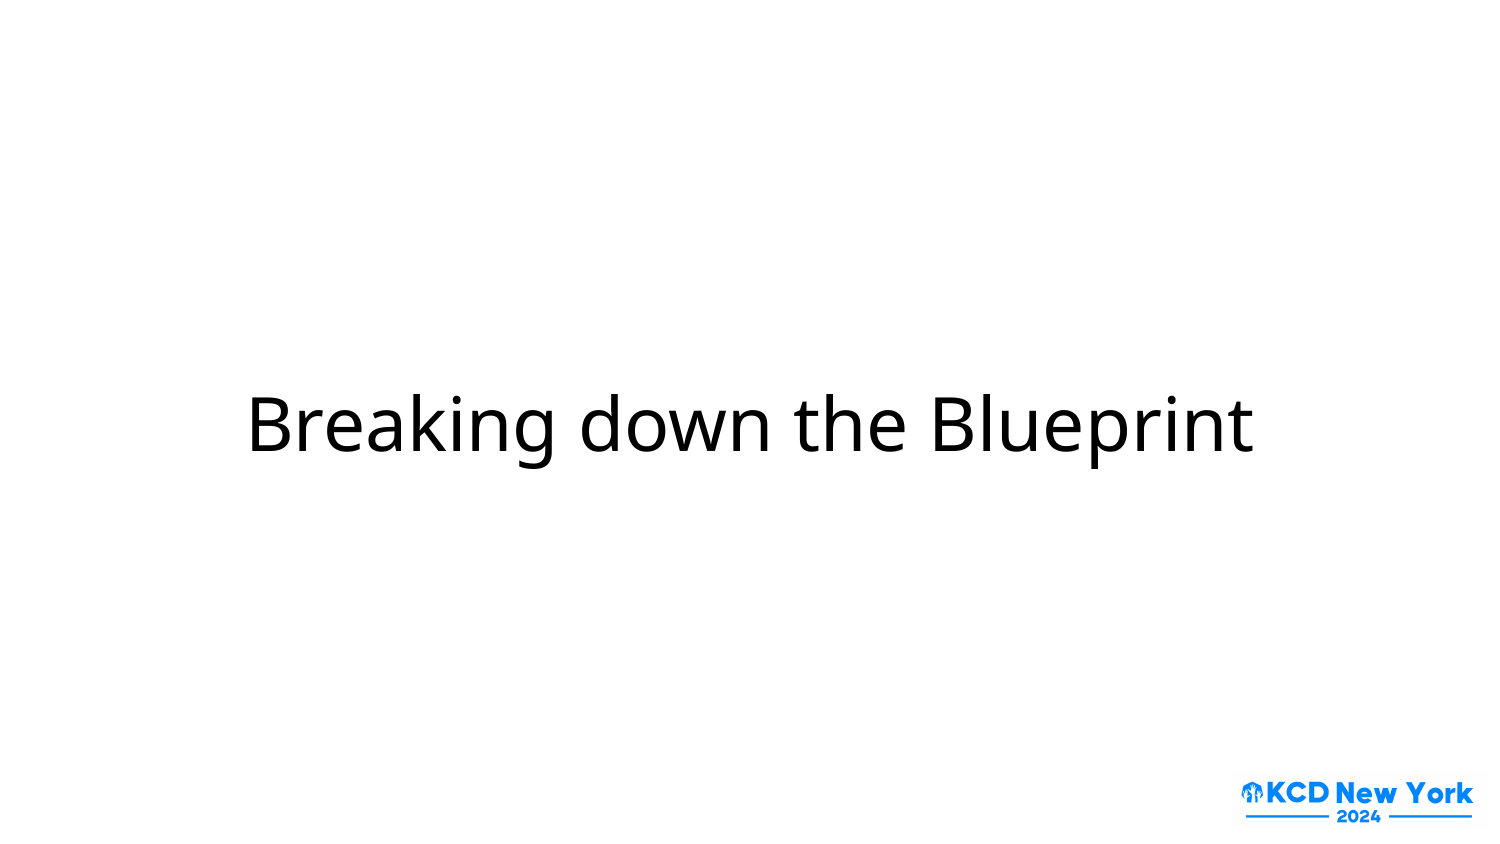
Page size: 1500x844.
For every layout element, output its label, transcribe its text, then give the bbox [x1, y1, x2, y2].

title Breaking down the Blueprint [51, 352, 1449, 491]
picture [1232, 771, 1487, 830]
